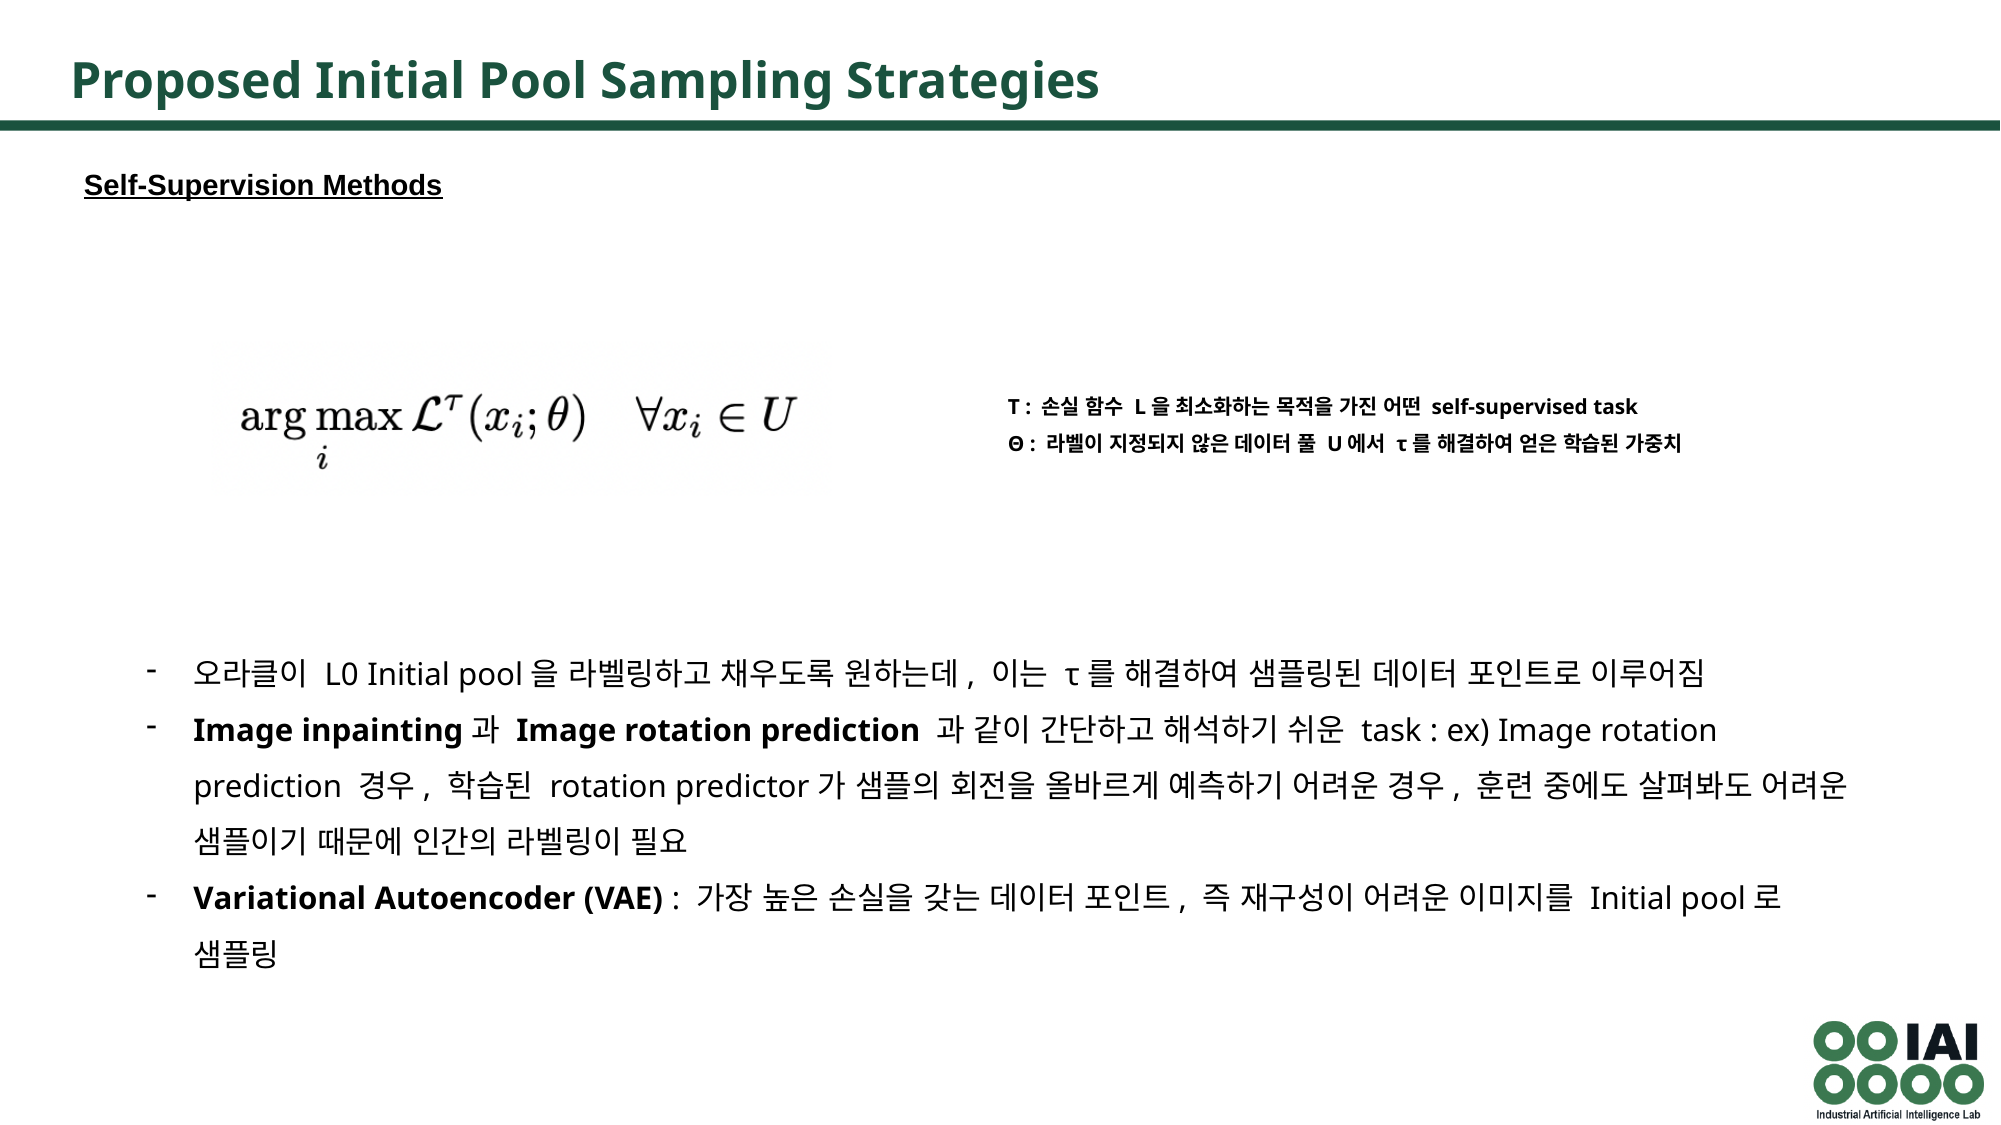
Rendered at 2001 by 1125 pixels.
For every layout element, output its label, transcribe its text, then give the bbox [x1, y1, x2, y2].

picture [210, 341, 833, 497]
picture [1803, 1015, 1992, 1125]
title Proposed Initial Pool Sampling Strategies [68, 46, 1209, 237]
text_box 오라클이 L0 Initial pool을 라벨링하고 채우도록 원하는데, 이는 τ를 해결하여 샘플링된 데이터 포인트로 이루어짐 Image inpainting과 Image rotation prediction 과 같이 간단하고 해석하기 쉬운 task : ex) Image rotation prediction 경우, 학습된 rotation predictor가 샘플의 회전을 올바르게 예측하기 어려운 경우, 훈련 중에도 살펴봐도 어려운 샘플이기 때문에 인간의 라벨링이 필요 Variational Autoencoder (VAE) : 가장 높은 손실을 갖는 데이터 포인트, 즉 재구성이 어려운 이미지를 Initial pool로 샘플링 [131, 627, 1869, 980]
text_box Τ : 손실 함수 L을 최소화하는 목적을 가진 어떤 self-supervised task Θ : 라벨이 지정되지 않은 데이터 풀 U에서 τ를 해결하여 얻은 학습된 가중치 [992, 373, 1920, 464]
text_box Self-Supervision Methods [69, 159, 458, 209]
